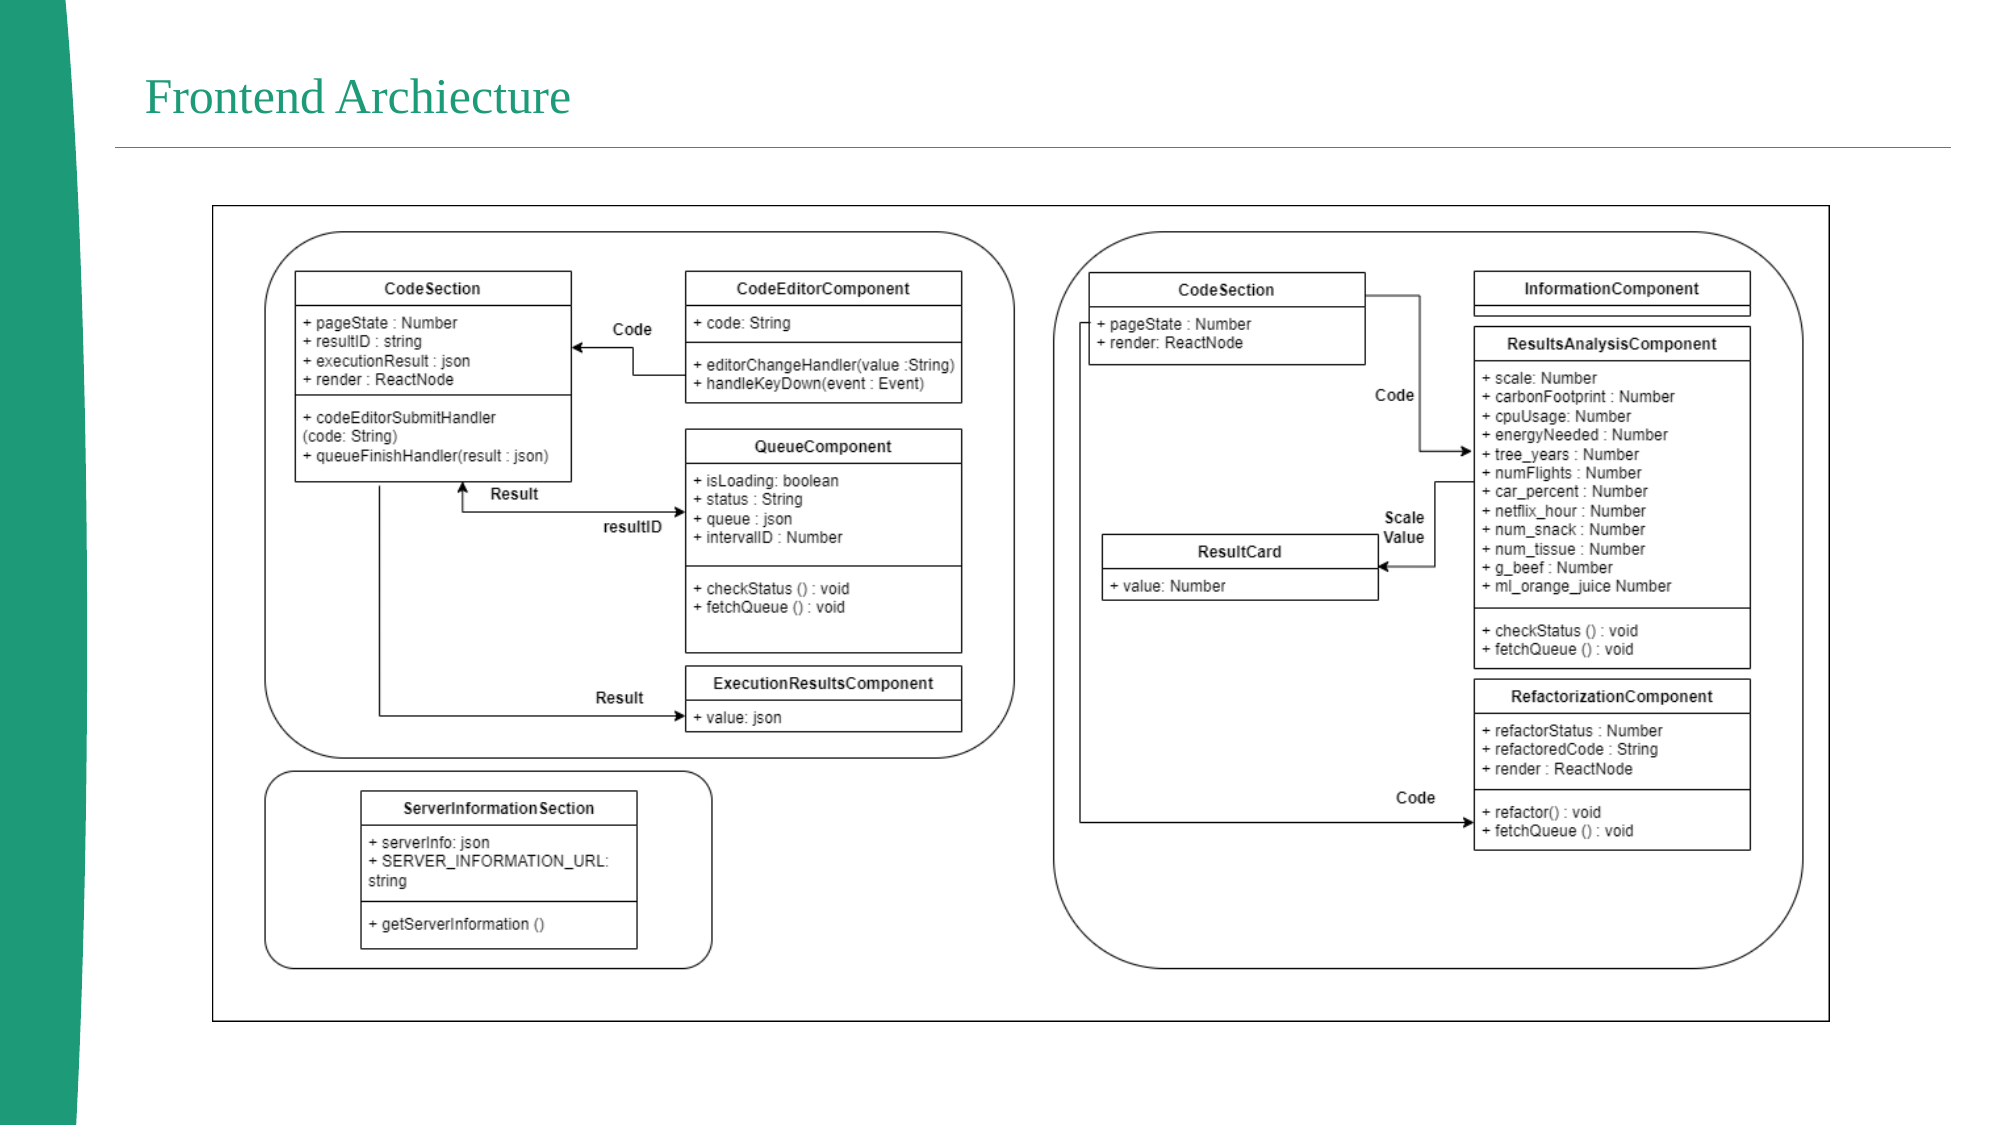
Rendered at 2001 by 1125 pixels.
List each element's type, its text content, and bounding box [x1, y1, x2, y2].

list Frontend Archiecture [129, 62, 980, 137]
picture [211, 205, 1830, 1022]
